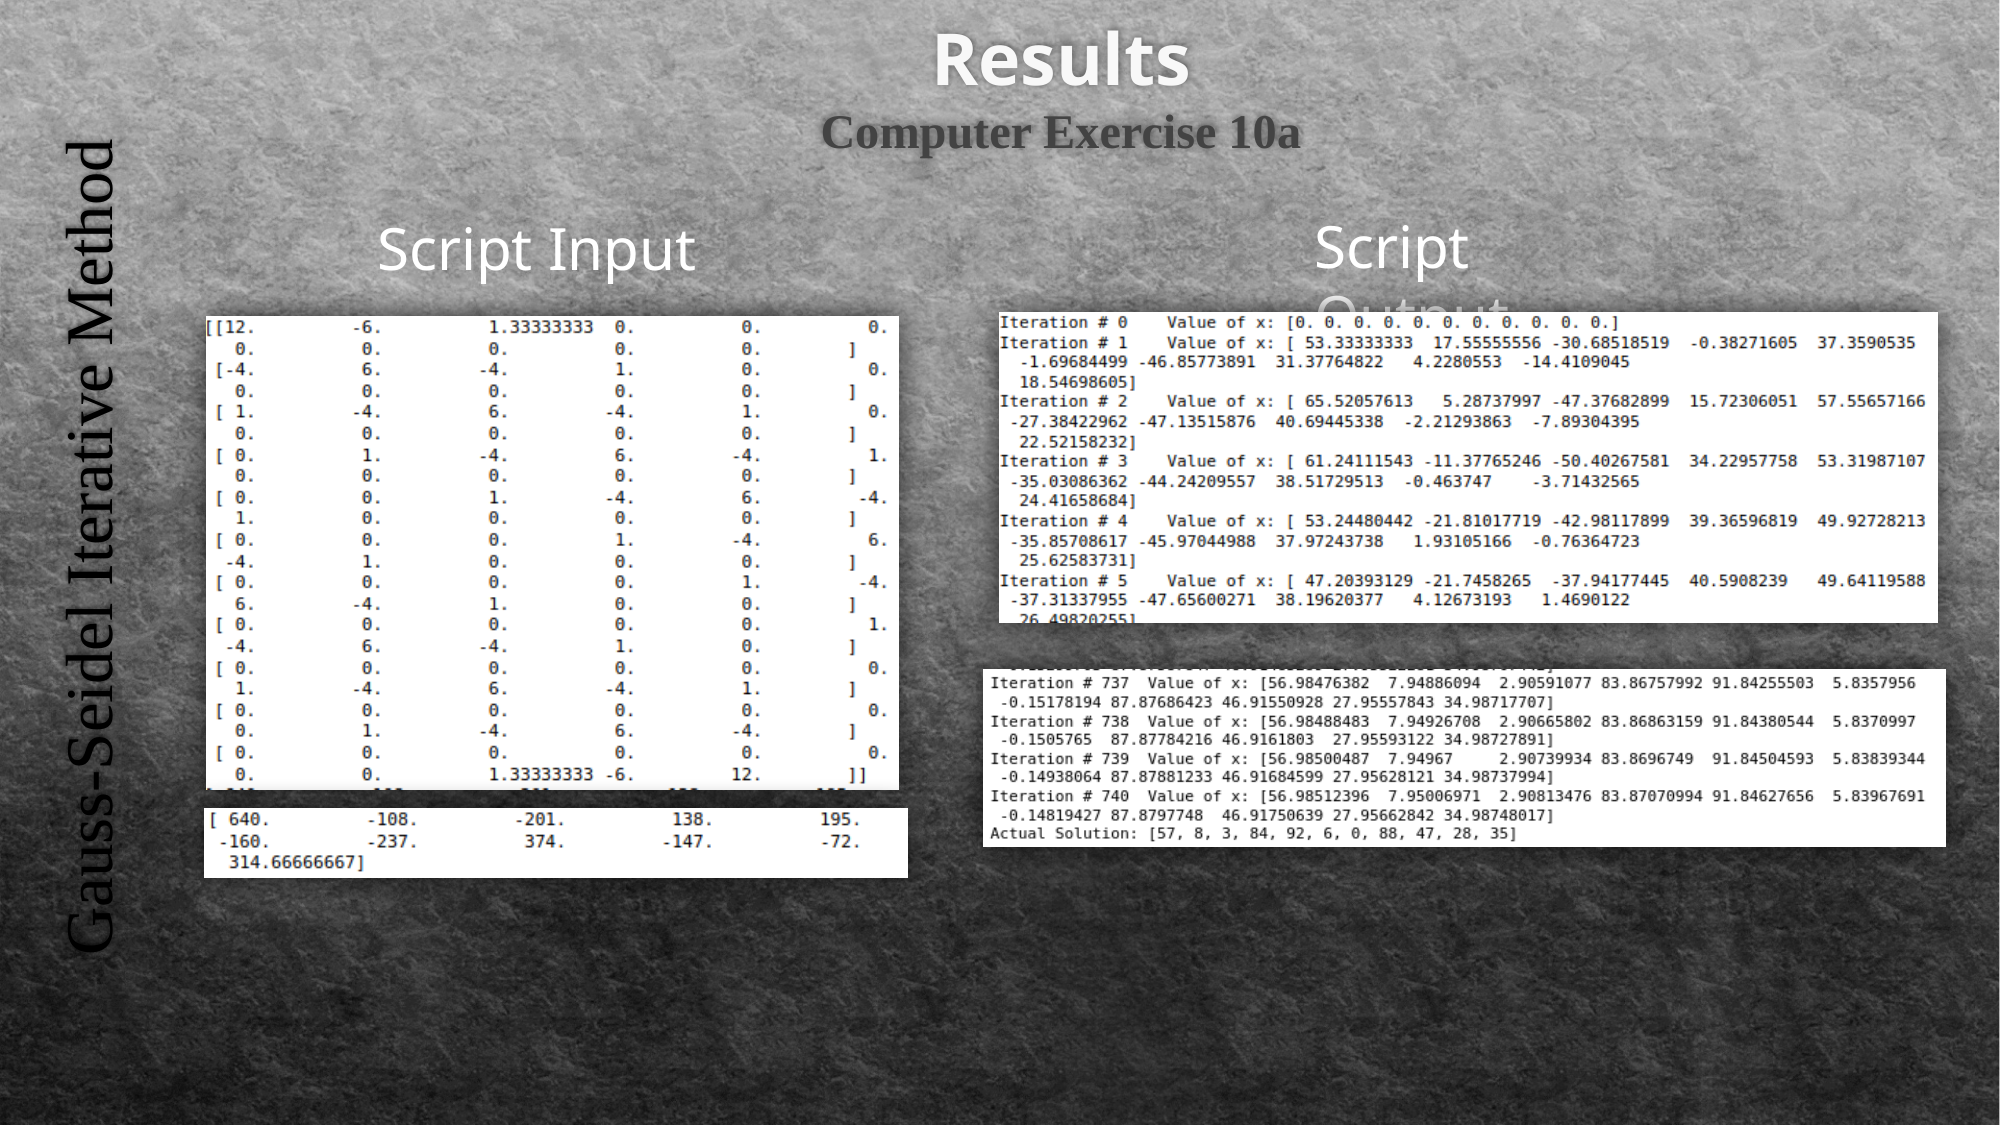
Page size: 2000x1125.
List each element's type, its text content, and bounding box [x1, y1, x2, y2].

text_box Script Output [1299, 203, 1688, 289]
text_box Script Input [362, 204, 727, 290]
picture [983, 669, 1946, 847]
picture [999, 312, 1938, 624]
picture [206, 315, 900, 790]
picture [203, 808, 908, 878]
text_box Gauss-Seidel Iterative Method [30, 50, 106, 1050]
title Results Computer Exercise 10a [212, 6, 1911, 166]
